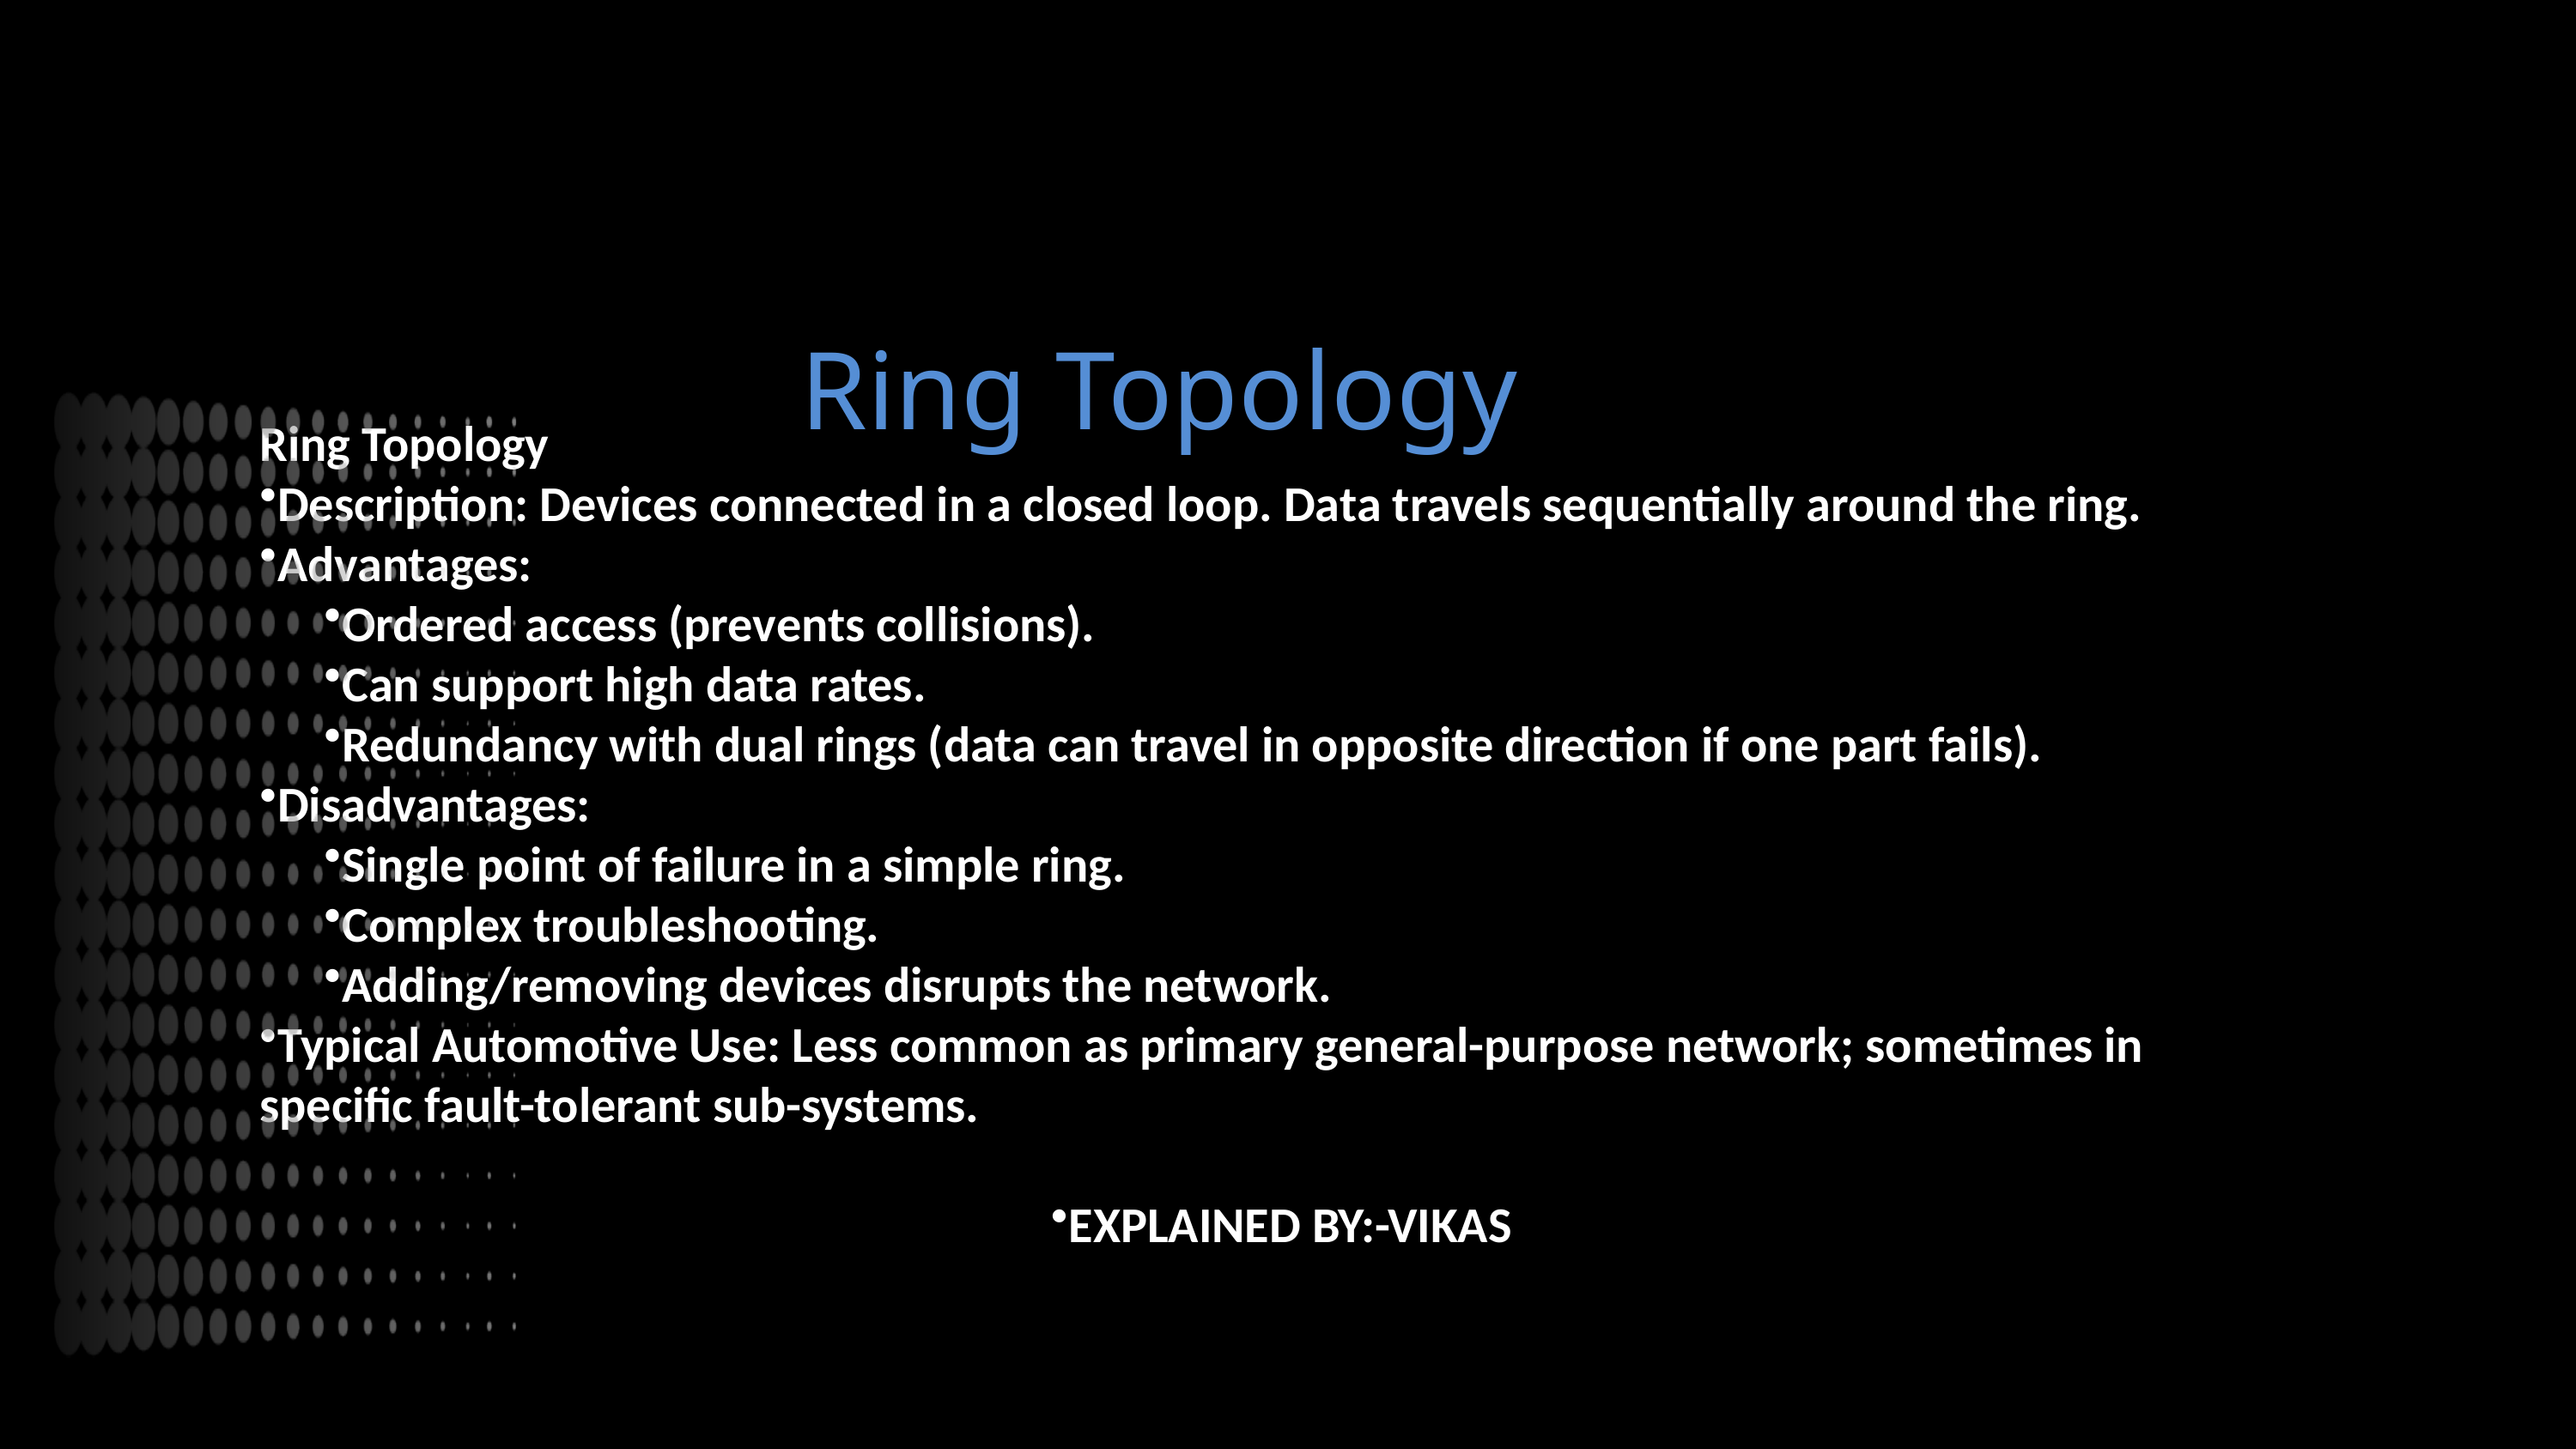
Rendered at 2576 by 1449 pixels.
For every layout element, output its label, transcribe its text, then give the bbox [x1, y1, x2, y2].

list Ring Topology Description: Devices connected in a closed loop. Data travels sequentially around the ring. Advantages: Ordered access (prevents collisions). Can support high data rates. Redundancy with dual rings (data can travel in opposite direction if one part fails). Disadvantages: Single point of failure in a simple ring. Complex troubleshooting. Adding/removing devices disrupts the network. Typical Automotive Use: Less common as primary general-purpose network; sometimes in specific fault-tolerant sub-systems. EXPLAINED BY:-VIKAS [517, 404, 2317, 1319]
title Ring Topology [580, 306, 1739, 404]
text_box [53, 391, 517, 1358]
